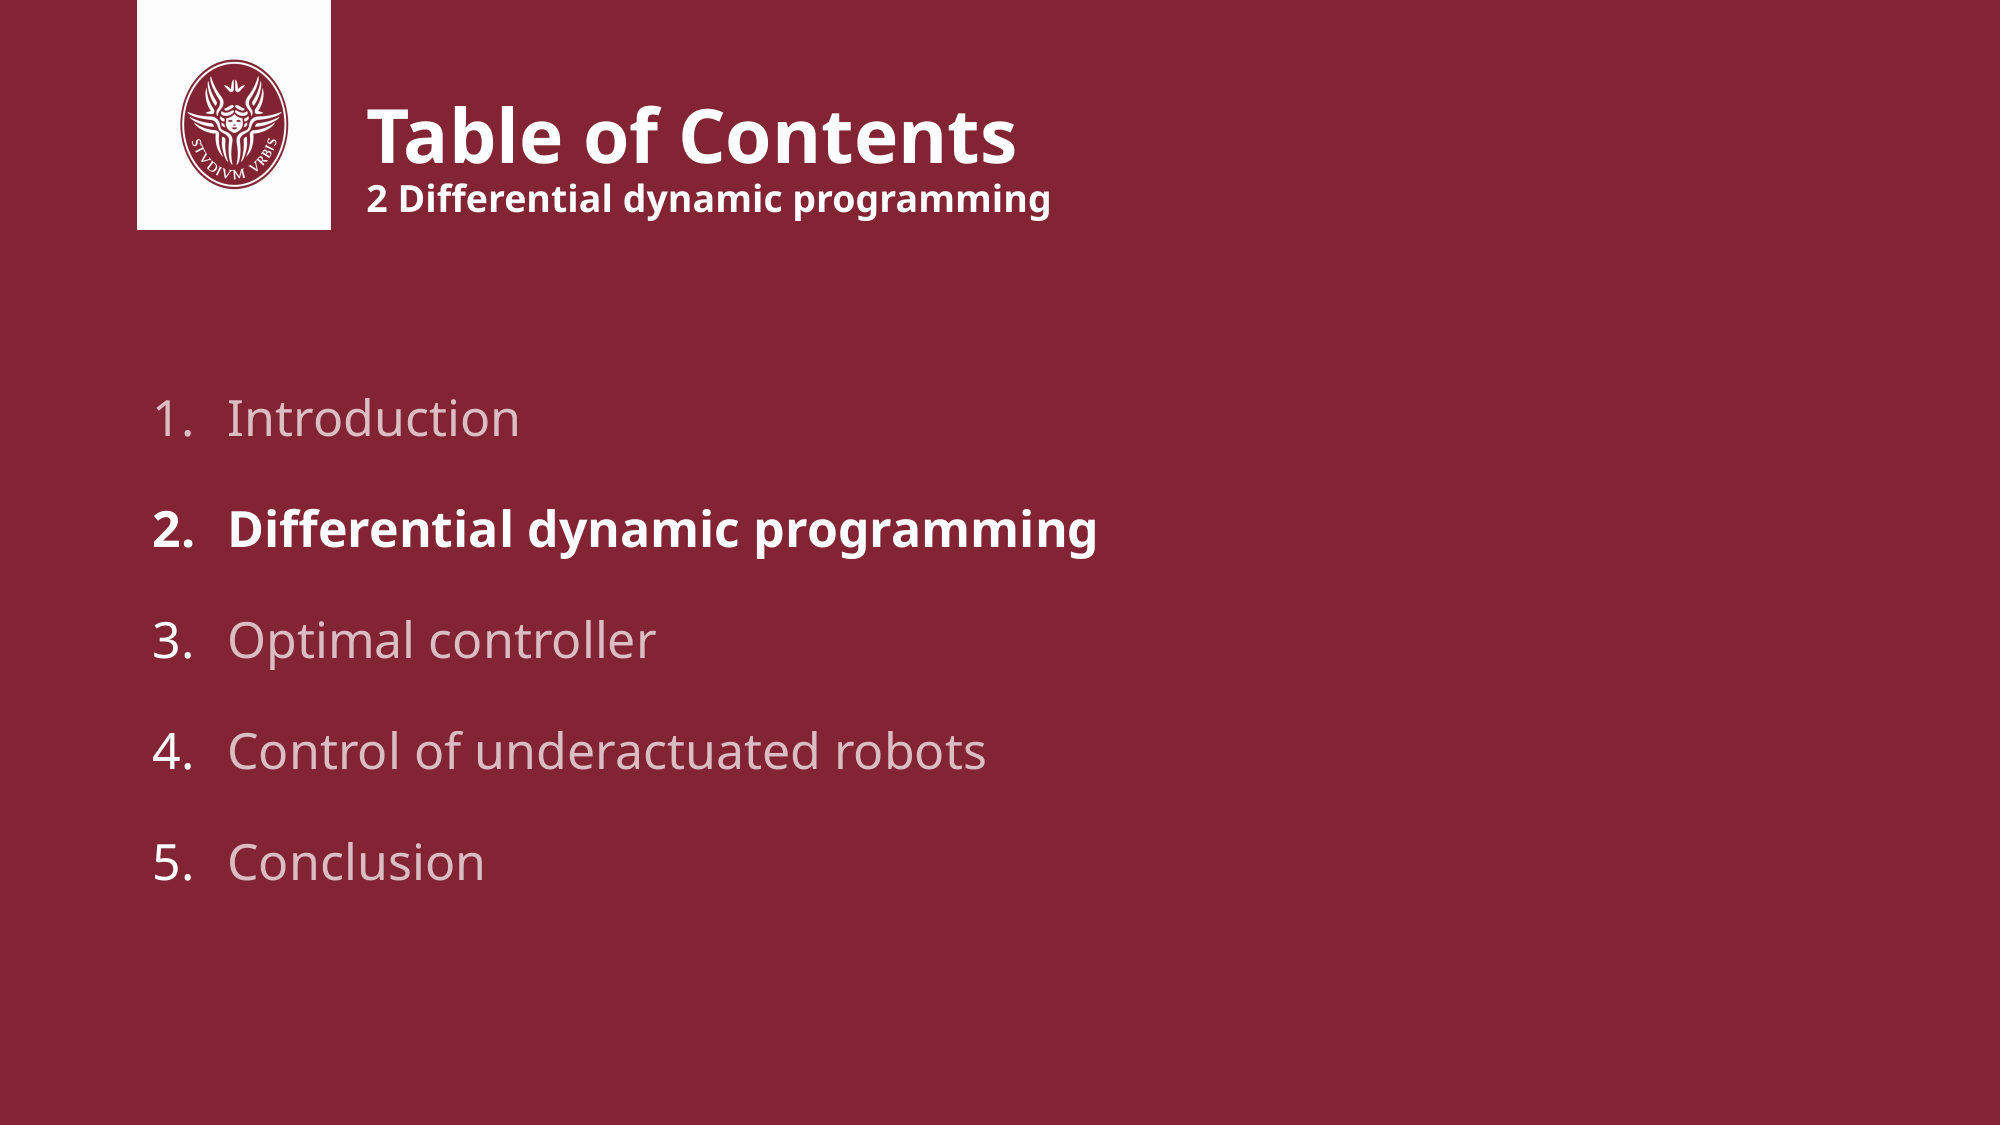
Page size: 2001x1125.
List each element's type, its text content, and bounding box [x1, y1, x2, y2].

text_box Introduction Differential dynamic programming Optimal controller Control of underactuated robots Conclusion [137, 299, 1863, 1014]
title Table of Contents 2 Differential dynamic programming [351, 0, 1884, 228]
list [136, 0, 331, 230]
